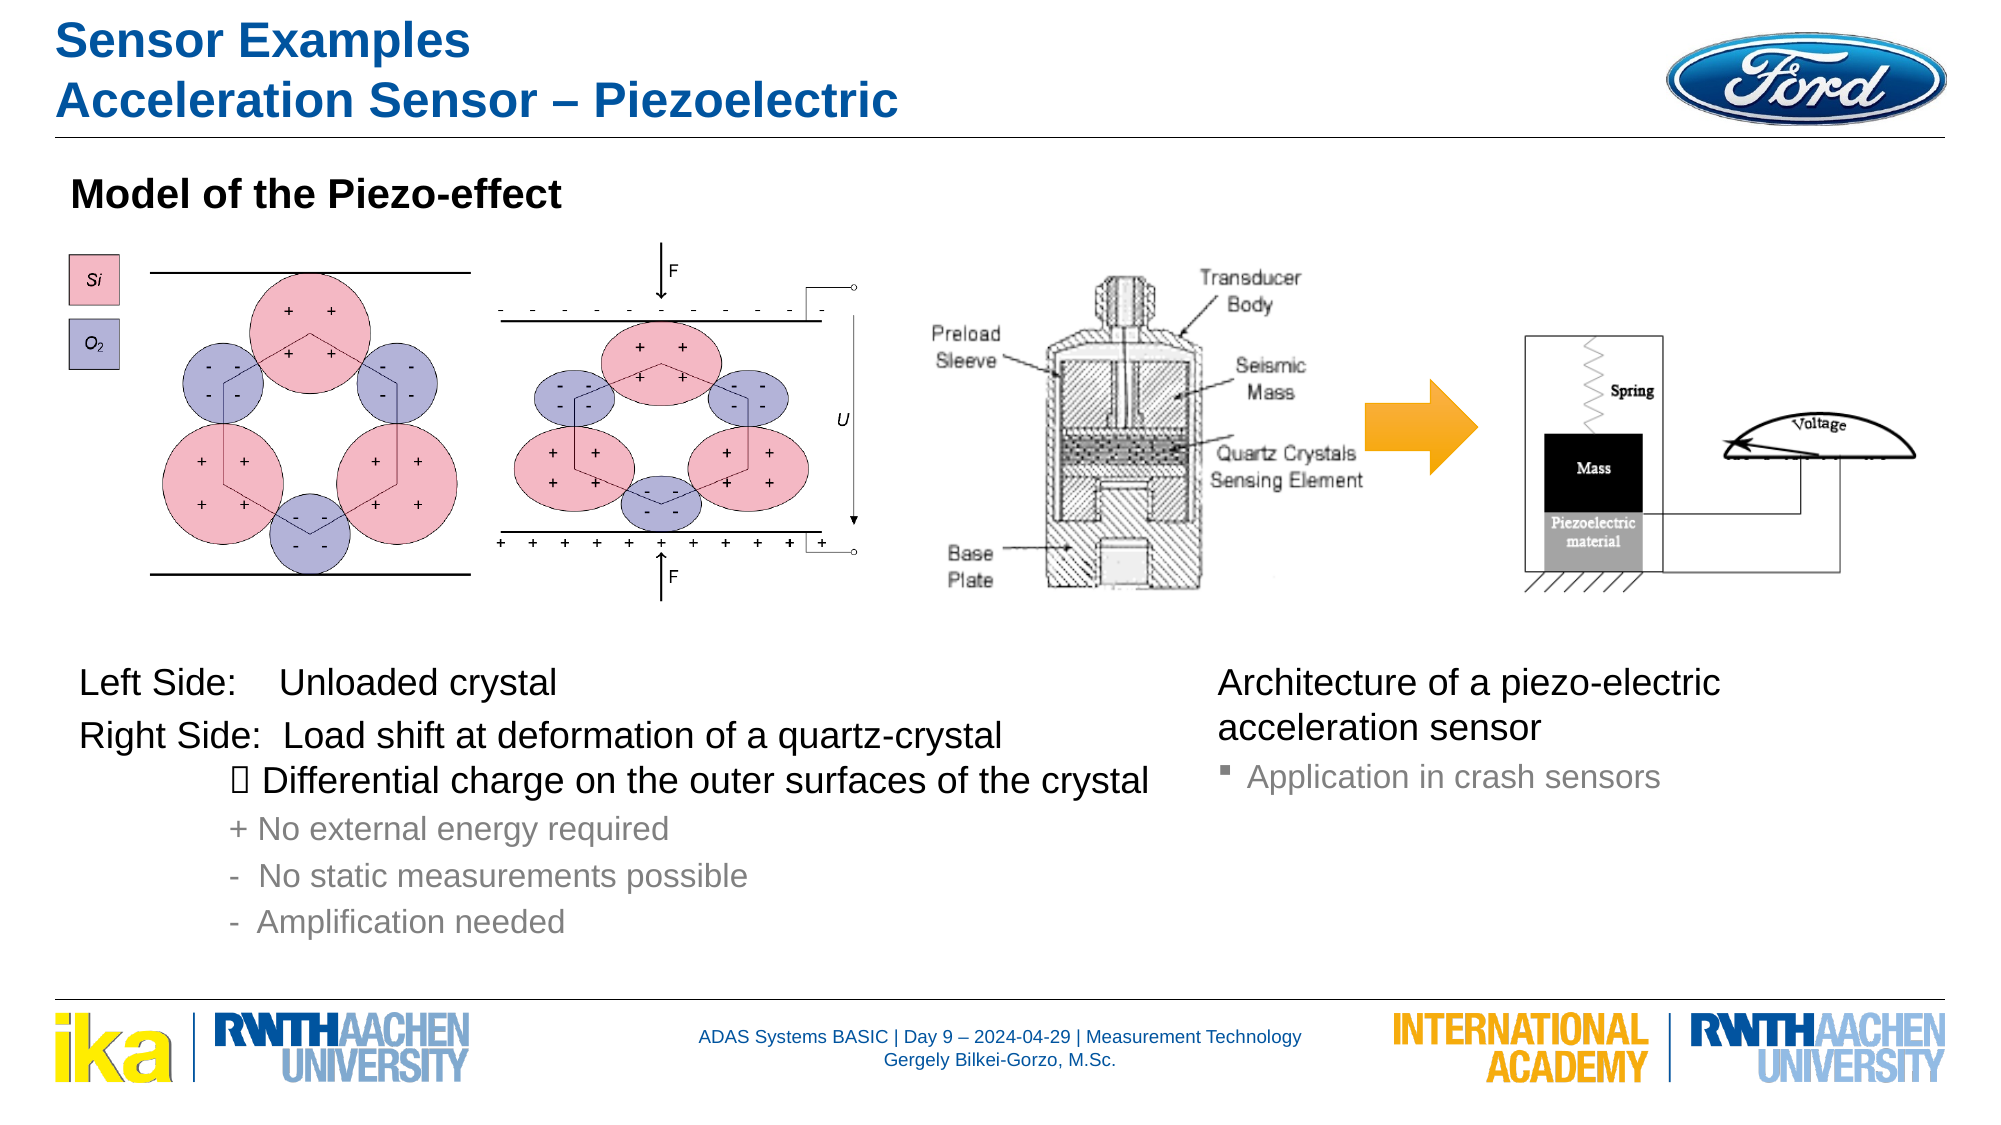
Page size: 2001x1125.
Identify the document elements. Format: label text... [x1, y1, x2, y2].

text_box Model of the Piezo-effect [55, 159, 578, 225]
picture [55, 1012, 469, 1083]
text_box [1366, 378, 1446, 476]
list Sensor Examples Acceleration Sensor – Piezoelectric [55, 7, 1945, 129]
text_box Architecture of a piezo-electric acceleration sensor Application in crash sensors [1204, 650, 1945, 803]
picture [68, 241, 858, 602]
text_box Left Side: Unloaded crystal Right Side: Load shift at deformation of a quartz-crystal  Differential charge on the outer surfaces of the crystal + No external energy required - No static measurements possible - Amplification needed [64, 650, 1204, 948]
picture [1446, 258, 1997, 651]
picture [1394, 1012, 1945, 1083]
picture [906, 241, 1366, 635]
